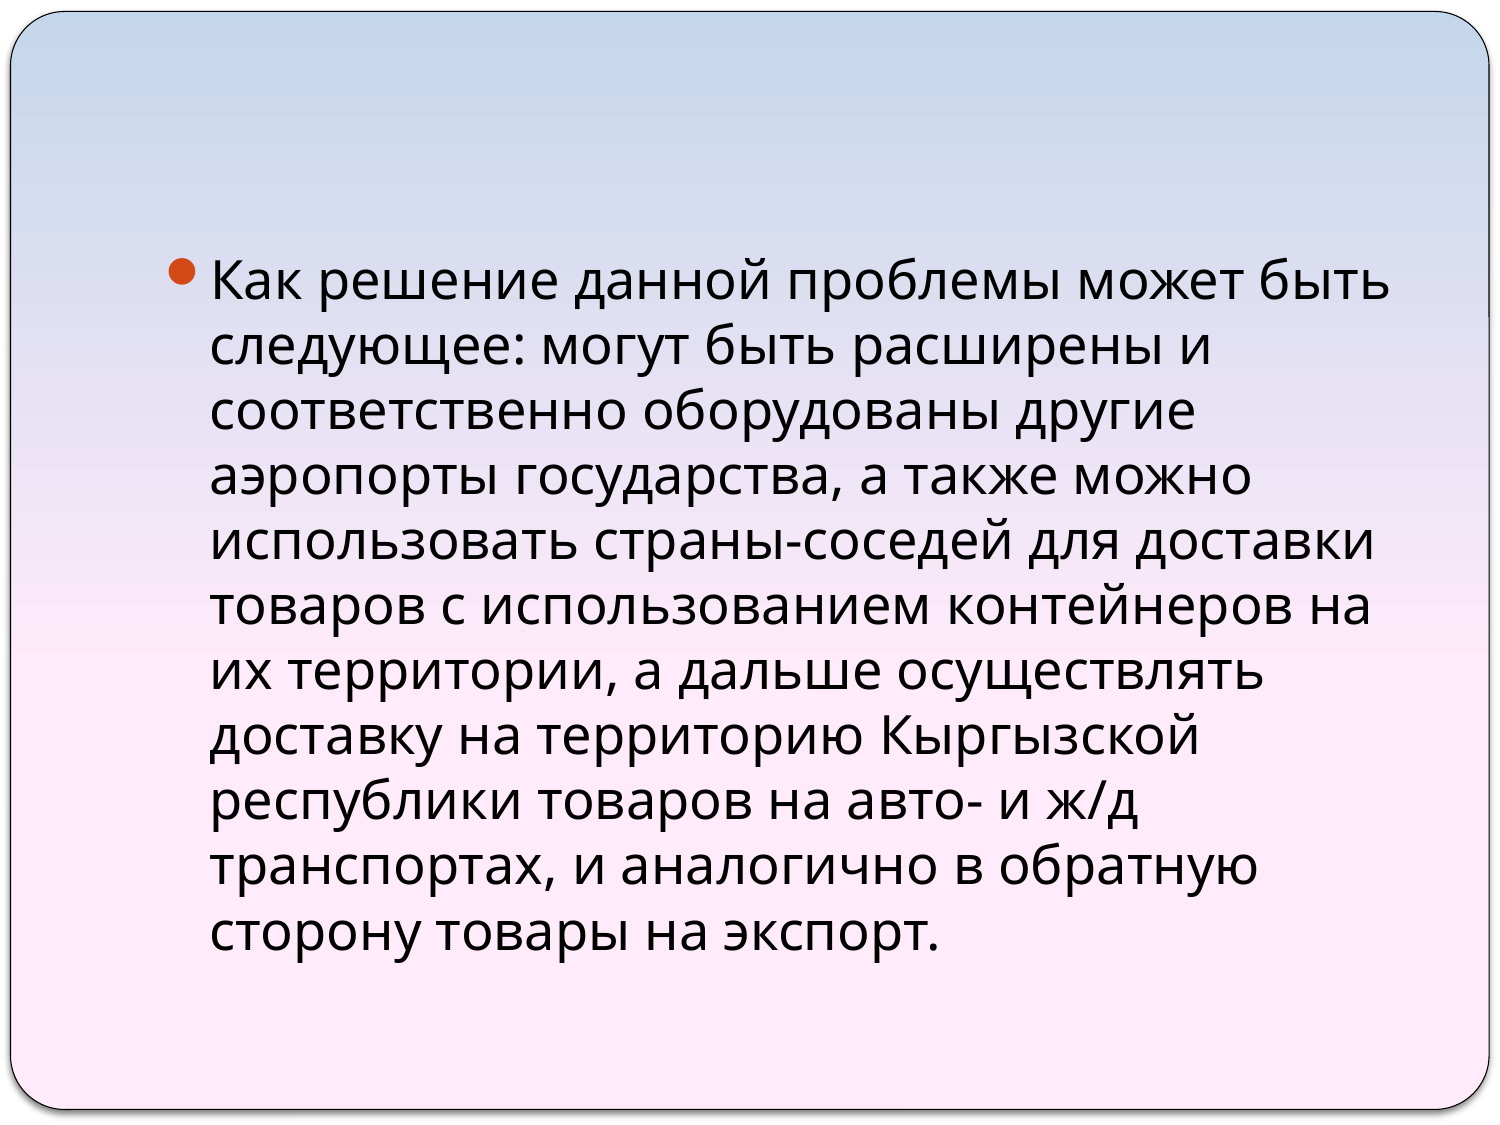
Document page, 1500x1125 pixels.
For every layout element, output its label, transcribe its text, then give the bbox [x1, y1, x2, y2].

list Как решение данной проблемы может быть следующее: могут быть расширены и соответственно оборудованы другие аэропорты государства, а также можно использовать страны-соседей для доставки товаров с использованием контейнеров на их территории, а дальше осуществлять доставку на территорию Кыргызской республики товаров на авто- и ж/д транспортах, и аналогично в обратную сторону товары на экспорт. [150, 237, 1425, 988]
